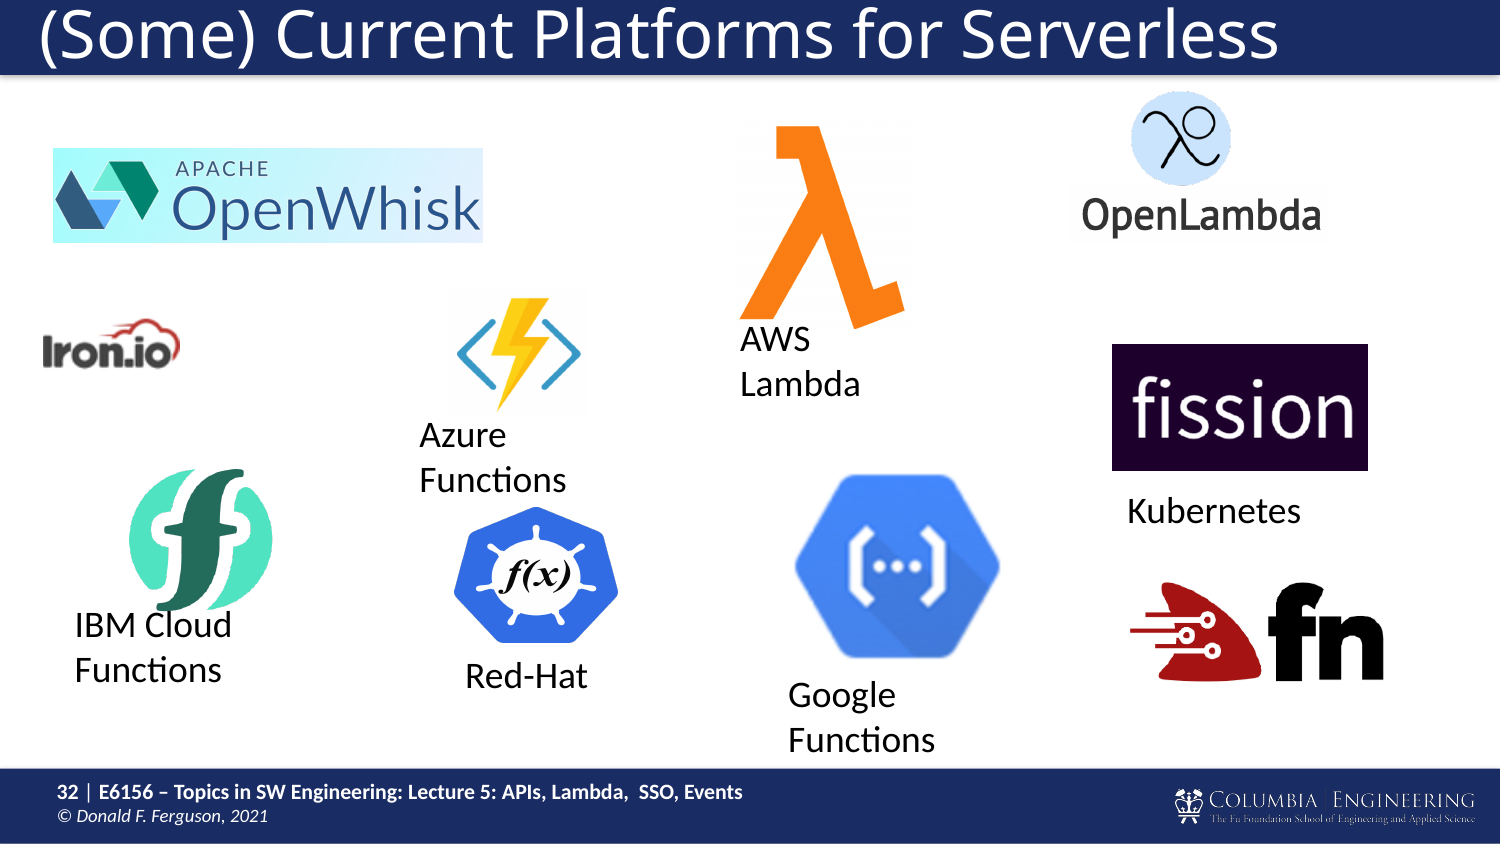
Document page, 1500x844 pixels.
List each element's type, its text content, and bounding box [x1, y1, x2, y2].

picture [1067, 87, 1329, 243]
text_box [404, 289, 646, 465]
title (Some) Current Platforms for Serverless [28, 0, 1450, 73]
picture [43, 275, 180, 413]
picture [53, 148, 483, 243]
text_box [724, 121, 917, 390]
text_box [1112, 344, 1368, 542]
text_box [450, 507, 630, 705]
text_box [730, 433, 1074, 725]
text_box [59, 468, 365, 676]
picture [1128, 575, 1390, 685]
